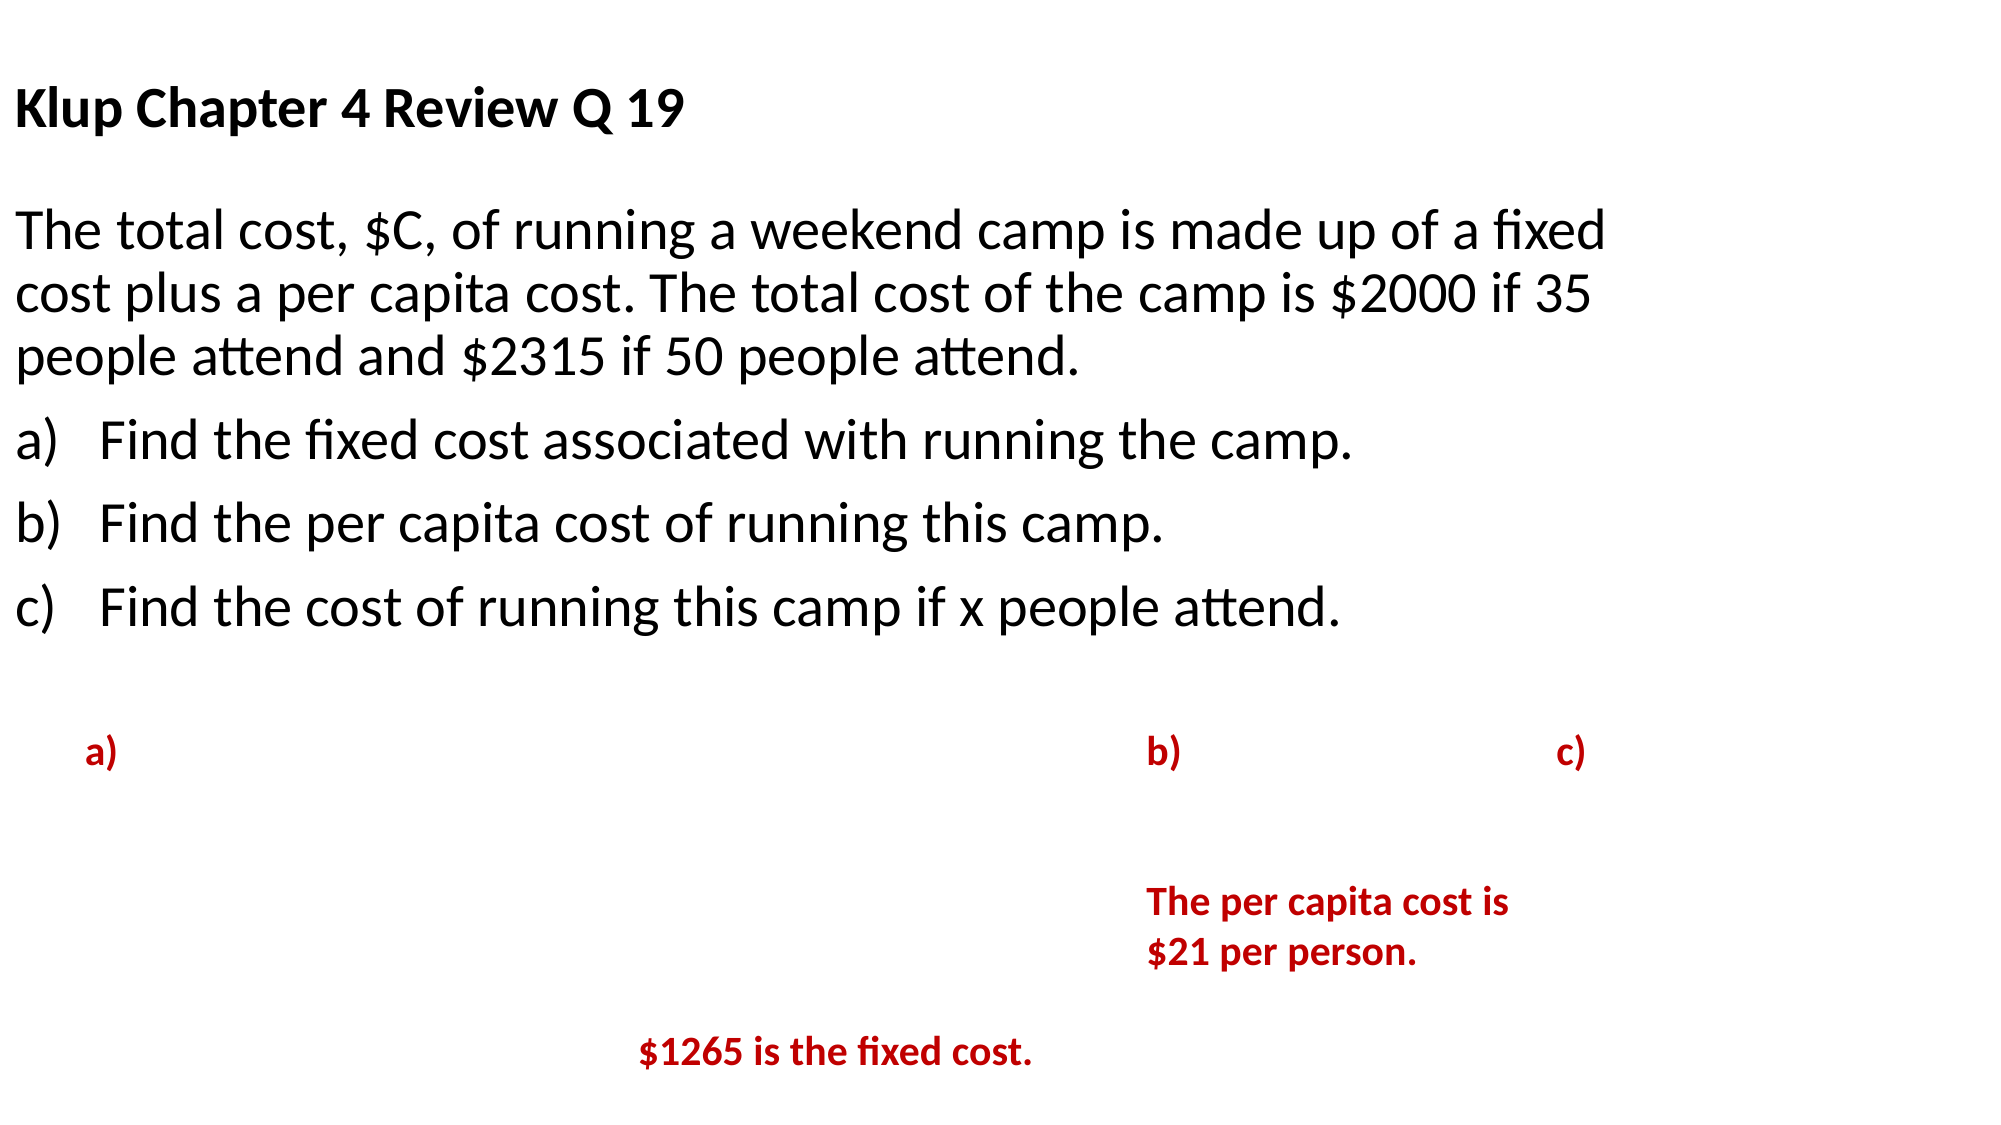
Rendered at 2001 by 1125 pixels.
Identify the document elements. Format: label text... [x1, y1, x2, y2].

title Klup Chapter 4 Review Q 19 [0, 0, 1725, 192]
list The total cost, $C, of running a weekend camp is made up of a fixed cost plus a per capita cost. The total cost of the camp is $2000 if 35 people attend and $2315 if 50 people attend. Find the fixed cost associated with running the camp. Find the per capita cost of running this camp. Find the cost of running this camp if x people attend. [0, 192, 1725, 906]
